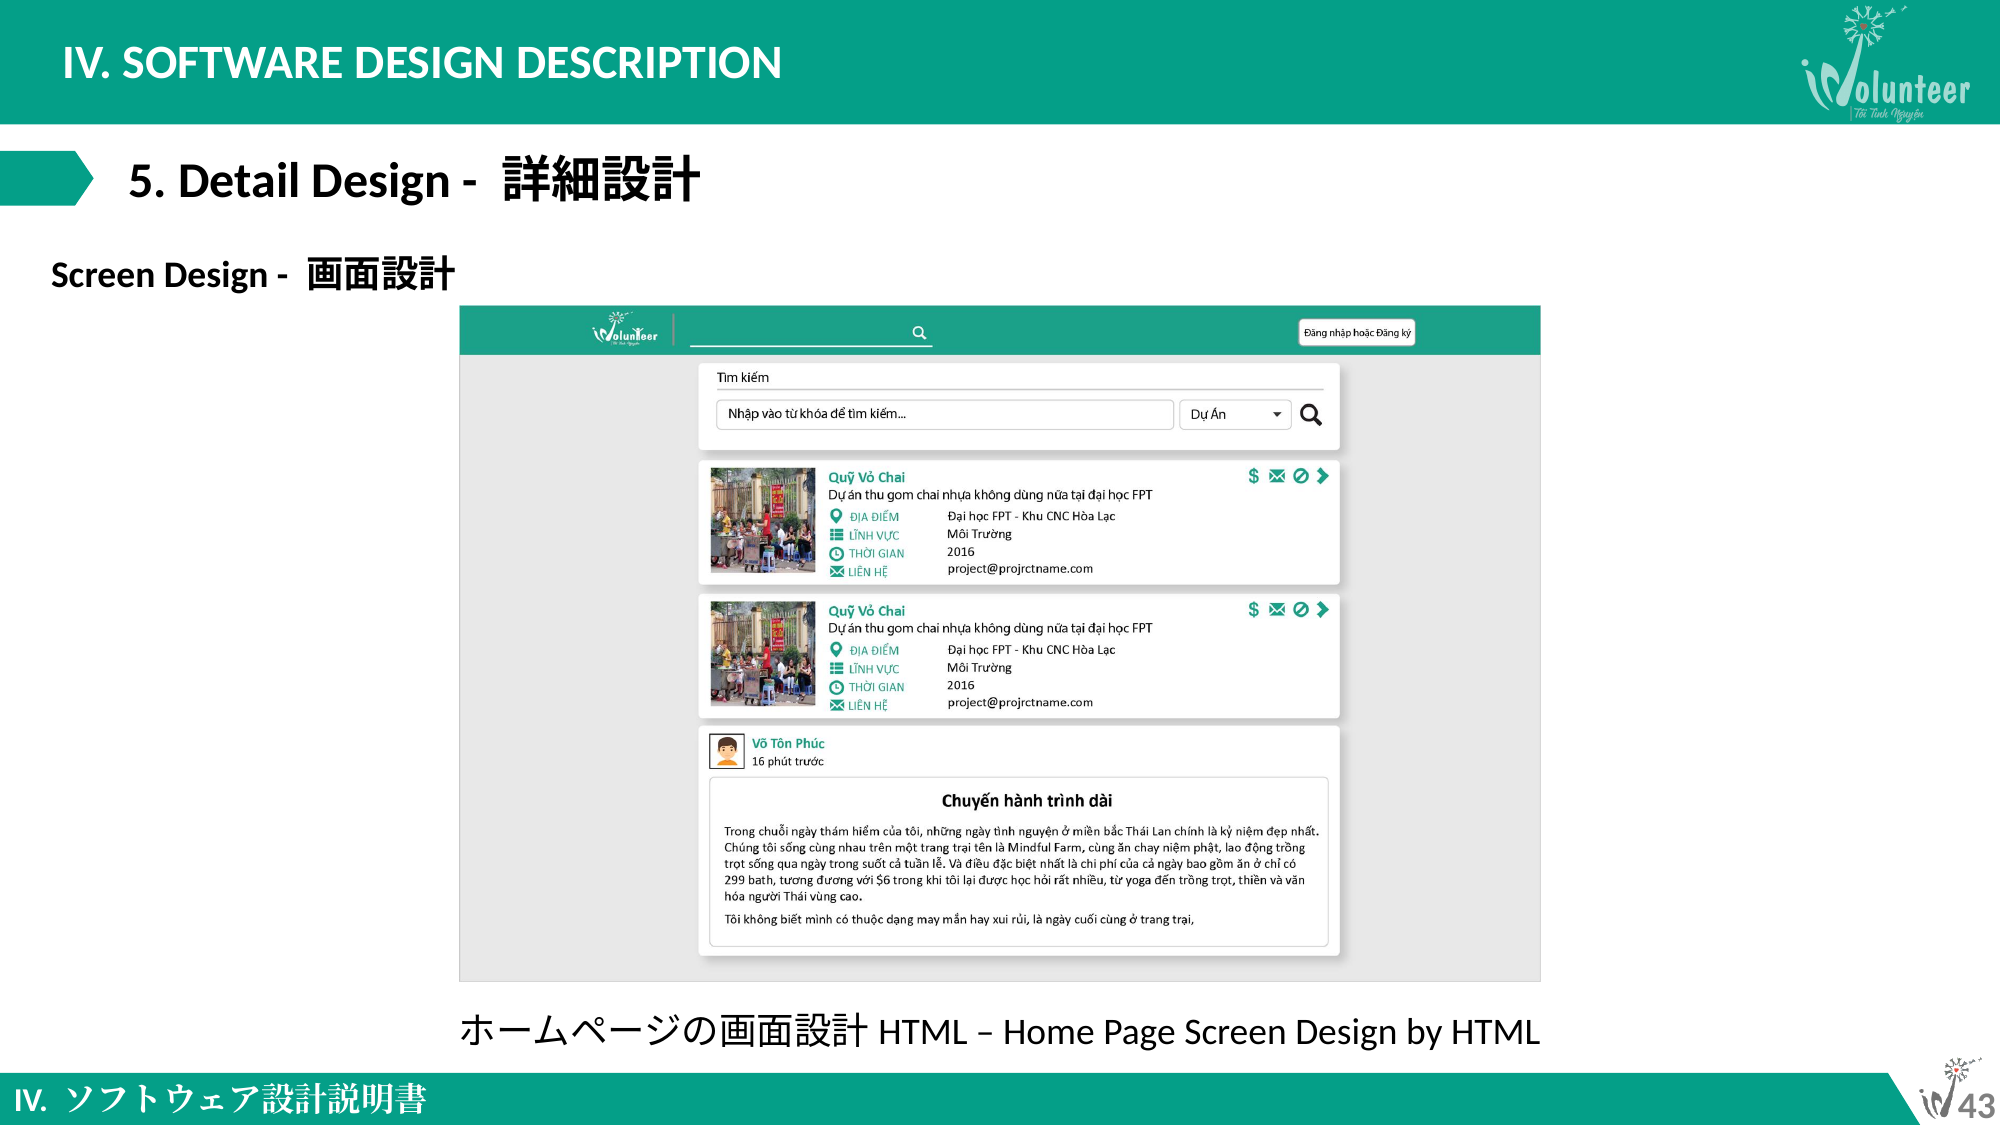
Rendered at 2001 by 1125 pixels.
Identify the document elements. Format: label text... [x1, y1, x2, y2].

text_box ホームページの画面設計HTML – Home Page Screen Design by HTML [443, 999, 1556, 1060]
text_box [0, 0, 1779, 125]
picture [459, 305, 1541, 982]
text_box Screen Design - 画面設計 [36, 242, 471, 303]
text_box III. SOFTWARE REQUIREMENT SPECIFICATION [42, 125, 971, 179]
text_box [0, 140, 714, 216]
picture [1919, 1057, 1982, 1119]
text_box IV. SOFTWARE DESIGN DESCRIPTION [47, 23, 799, 96]
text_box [0, 1072, 1921, 1125]
text_box [1779, 0, 1997, 125]
text_box 43 [1943, 1073, 2000, 1125]
